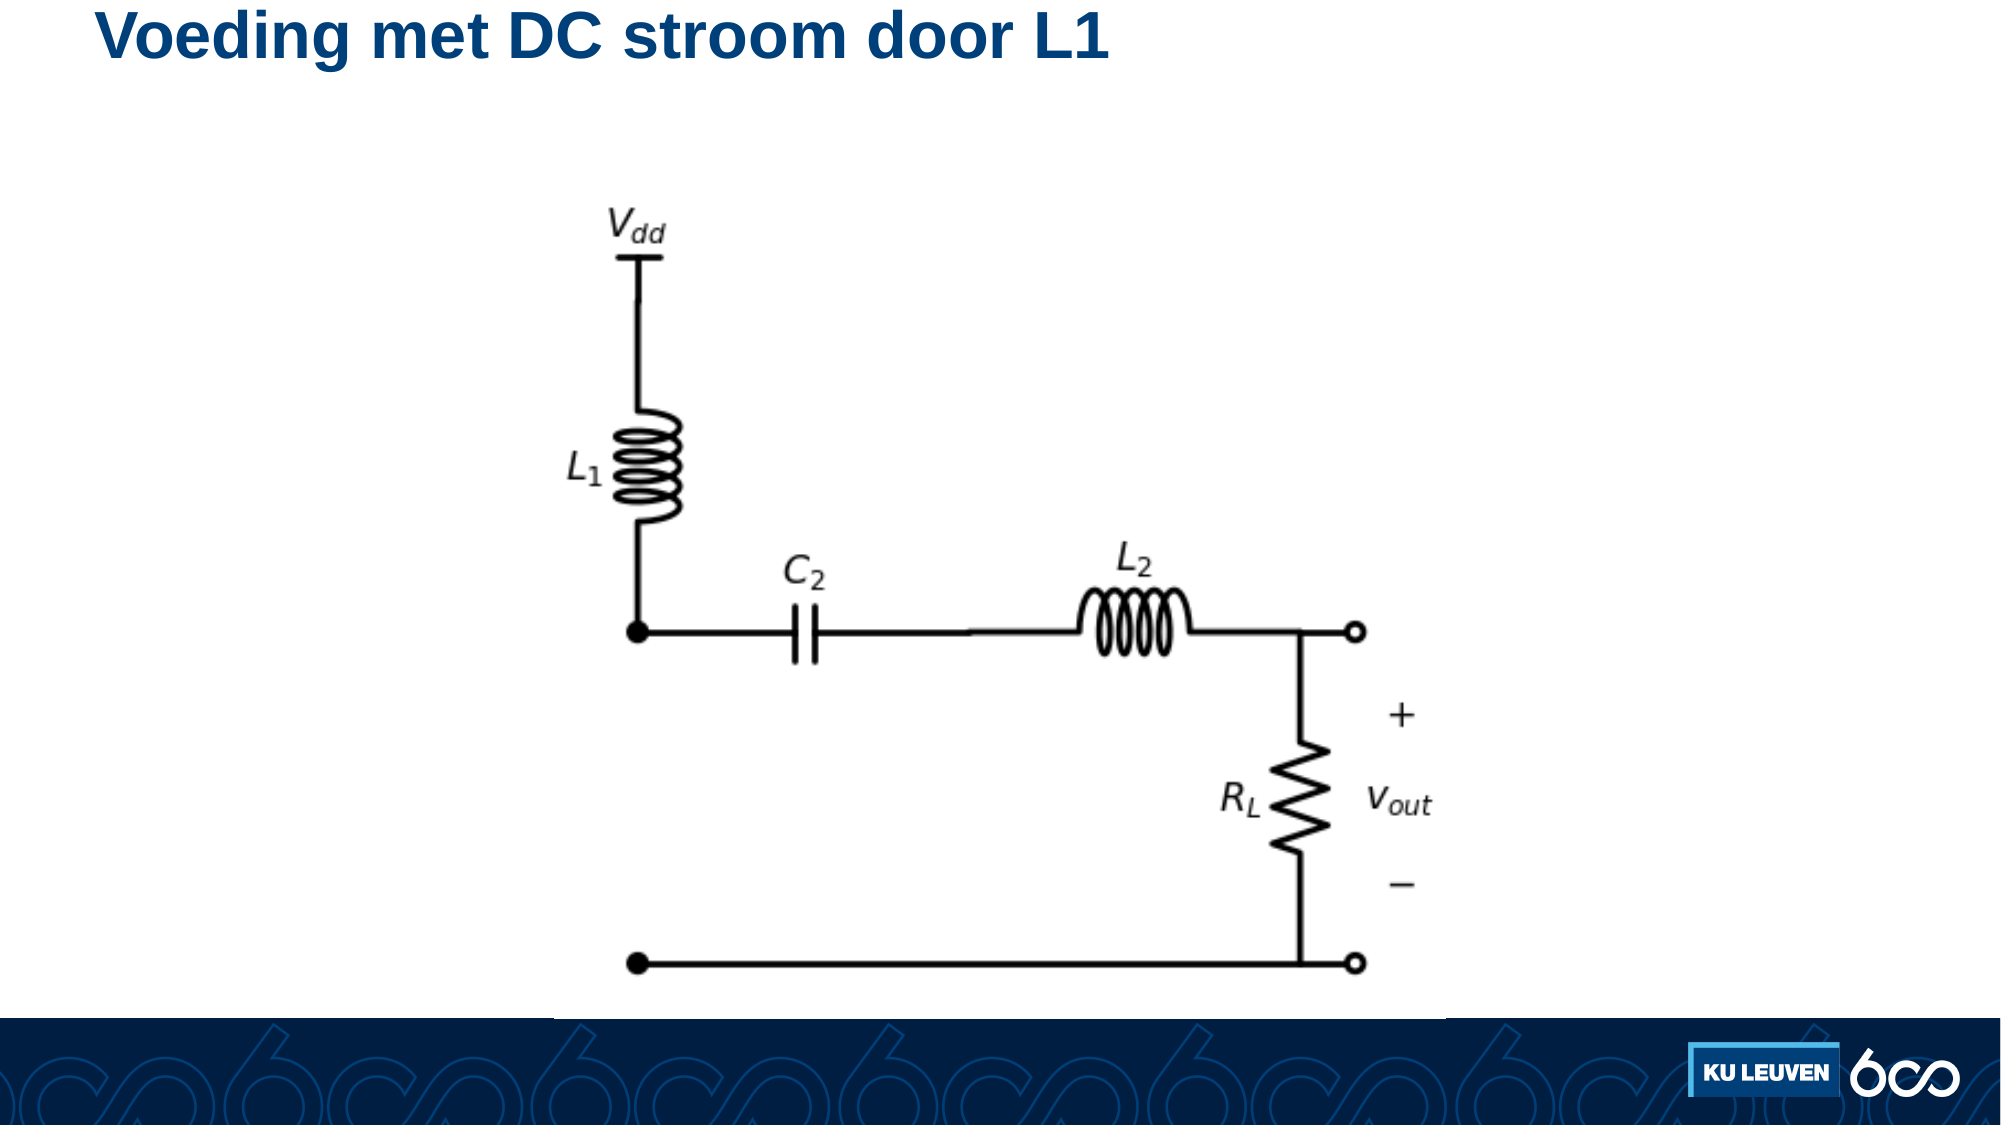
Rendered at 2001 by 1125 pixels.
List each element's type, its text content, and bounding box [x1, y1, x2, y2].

picture [0, 193, 2001, 1125]
title Voeding met DC stroom door L1 [94, 0, 1906, 108]
